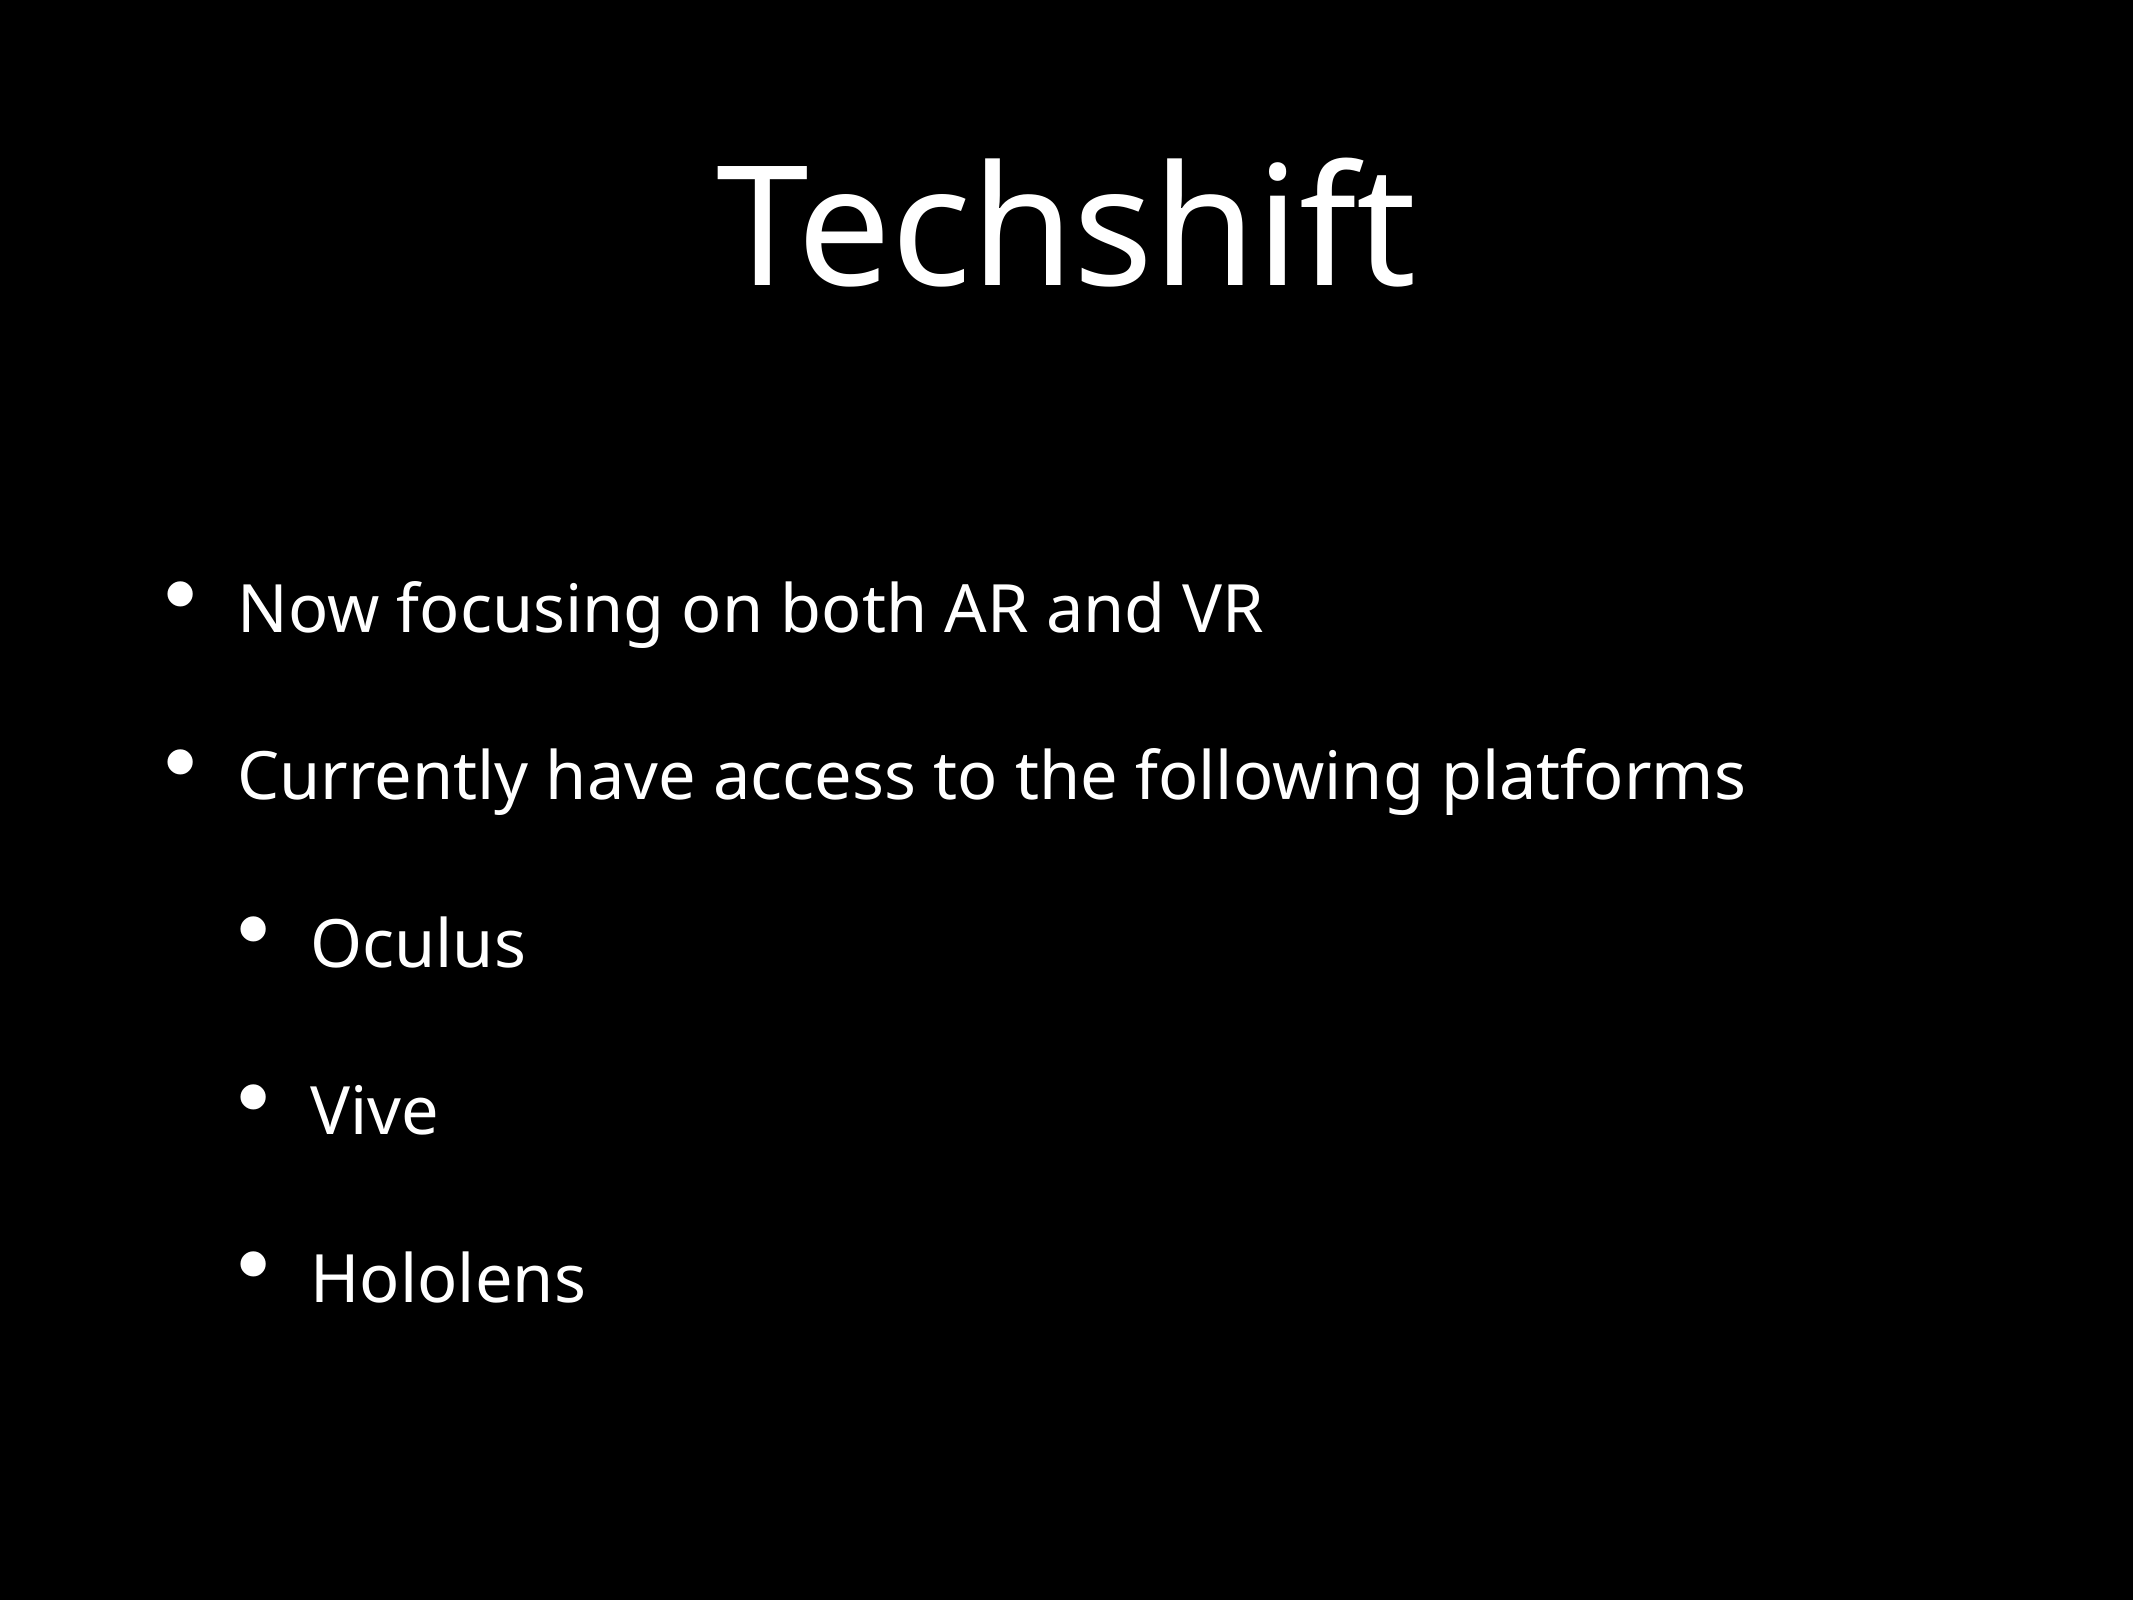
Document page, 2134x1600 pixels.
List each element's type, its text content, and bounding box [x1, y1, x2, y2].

list Now focusing on both AR and VR Currently have access to the following platforms Oculus Vive Hololens [155, 424, 1978, 1457]
title Techshift [155, 41, 1978, 397]
